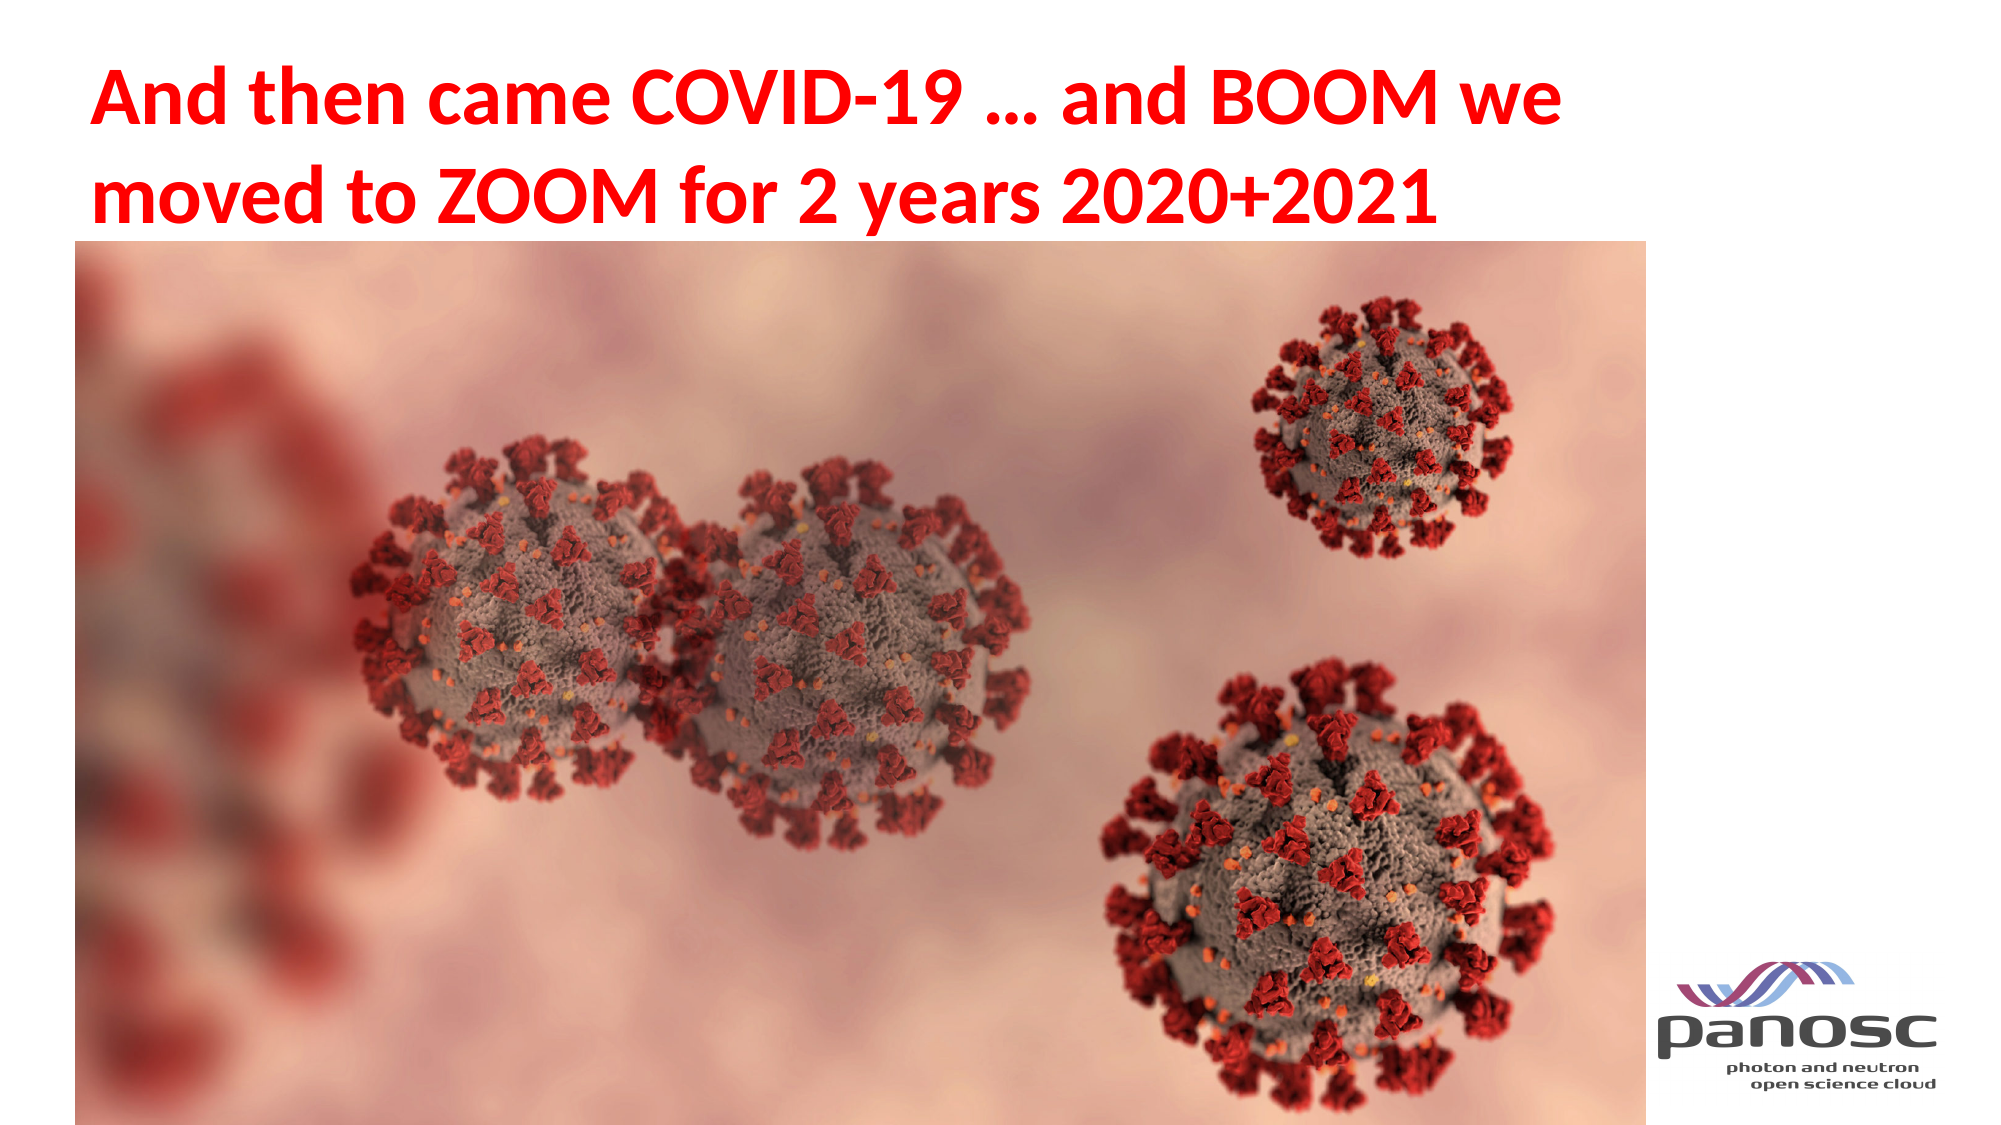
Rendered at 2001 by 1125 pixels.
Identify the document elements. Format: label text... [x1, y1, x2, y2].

picture [74, 241, 1646, 1125]
picture [1648, 952, 1945, 1106]
title And then came COVID-19 … and BOOM we moved to ZOOM for 2 years 2020+2021 [75, 62, 1639, 219]
